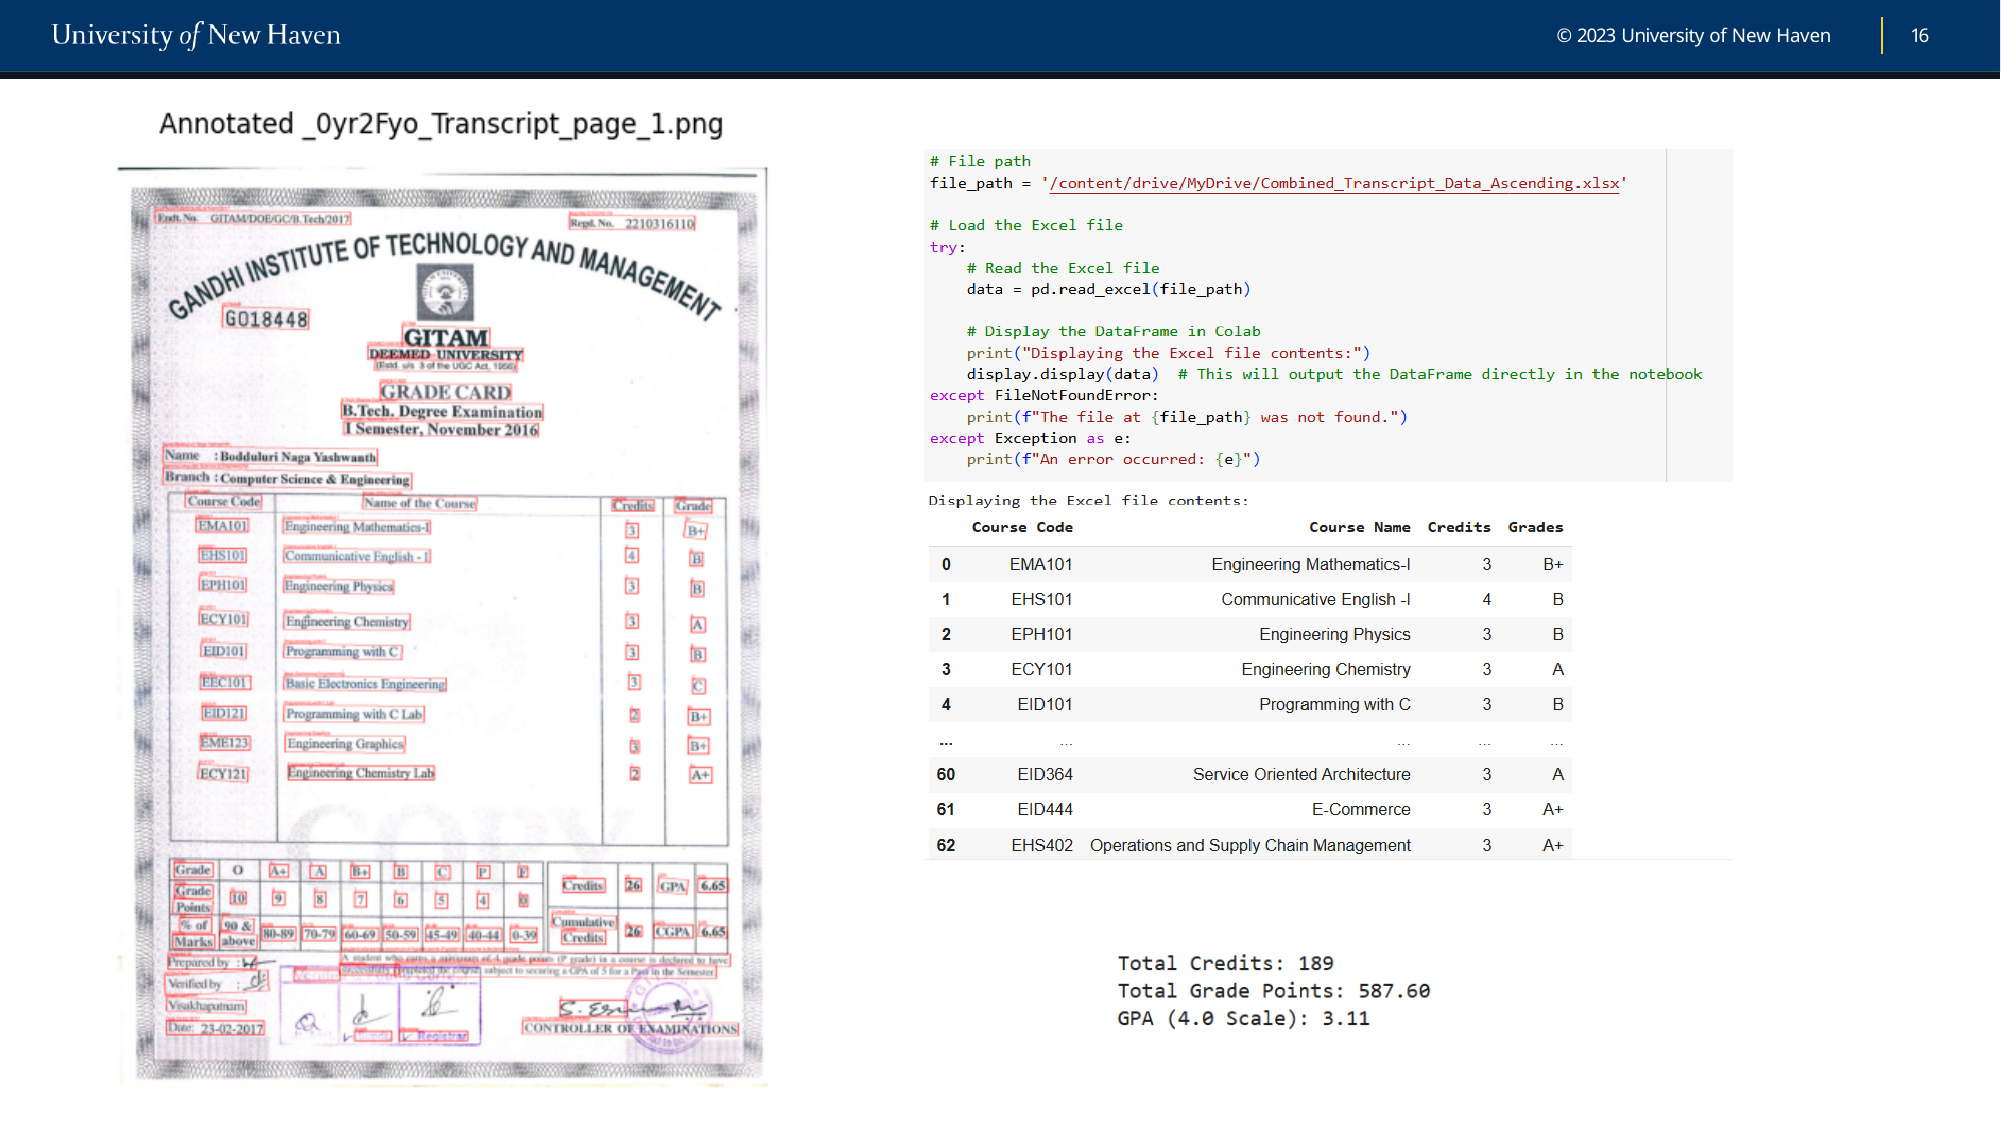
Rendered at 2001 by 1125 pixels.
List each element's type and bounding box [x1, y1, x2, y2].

picture [54, 96, 831, 1125]
picture [1099, 949, 1451, 1042]
text_box [0, 17, 2000, 80]
picture [924, 149, 1734, 861]
